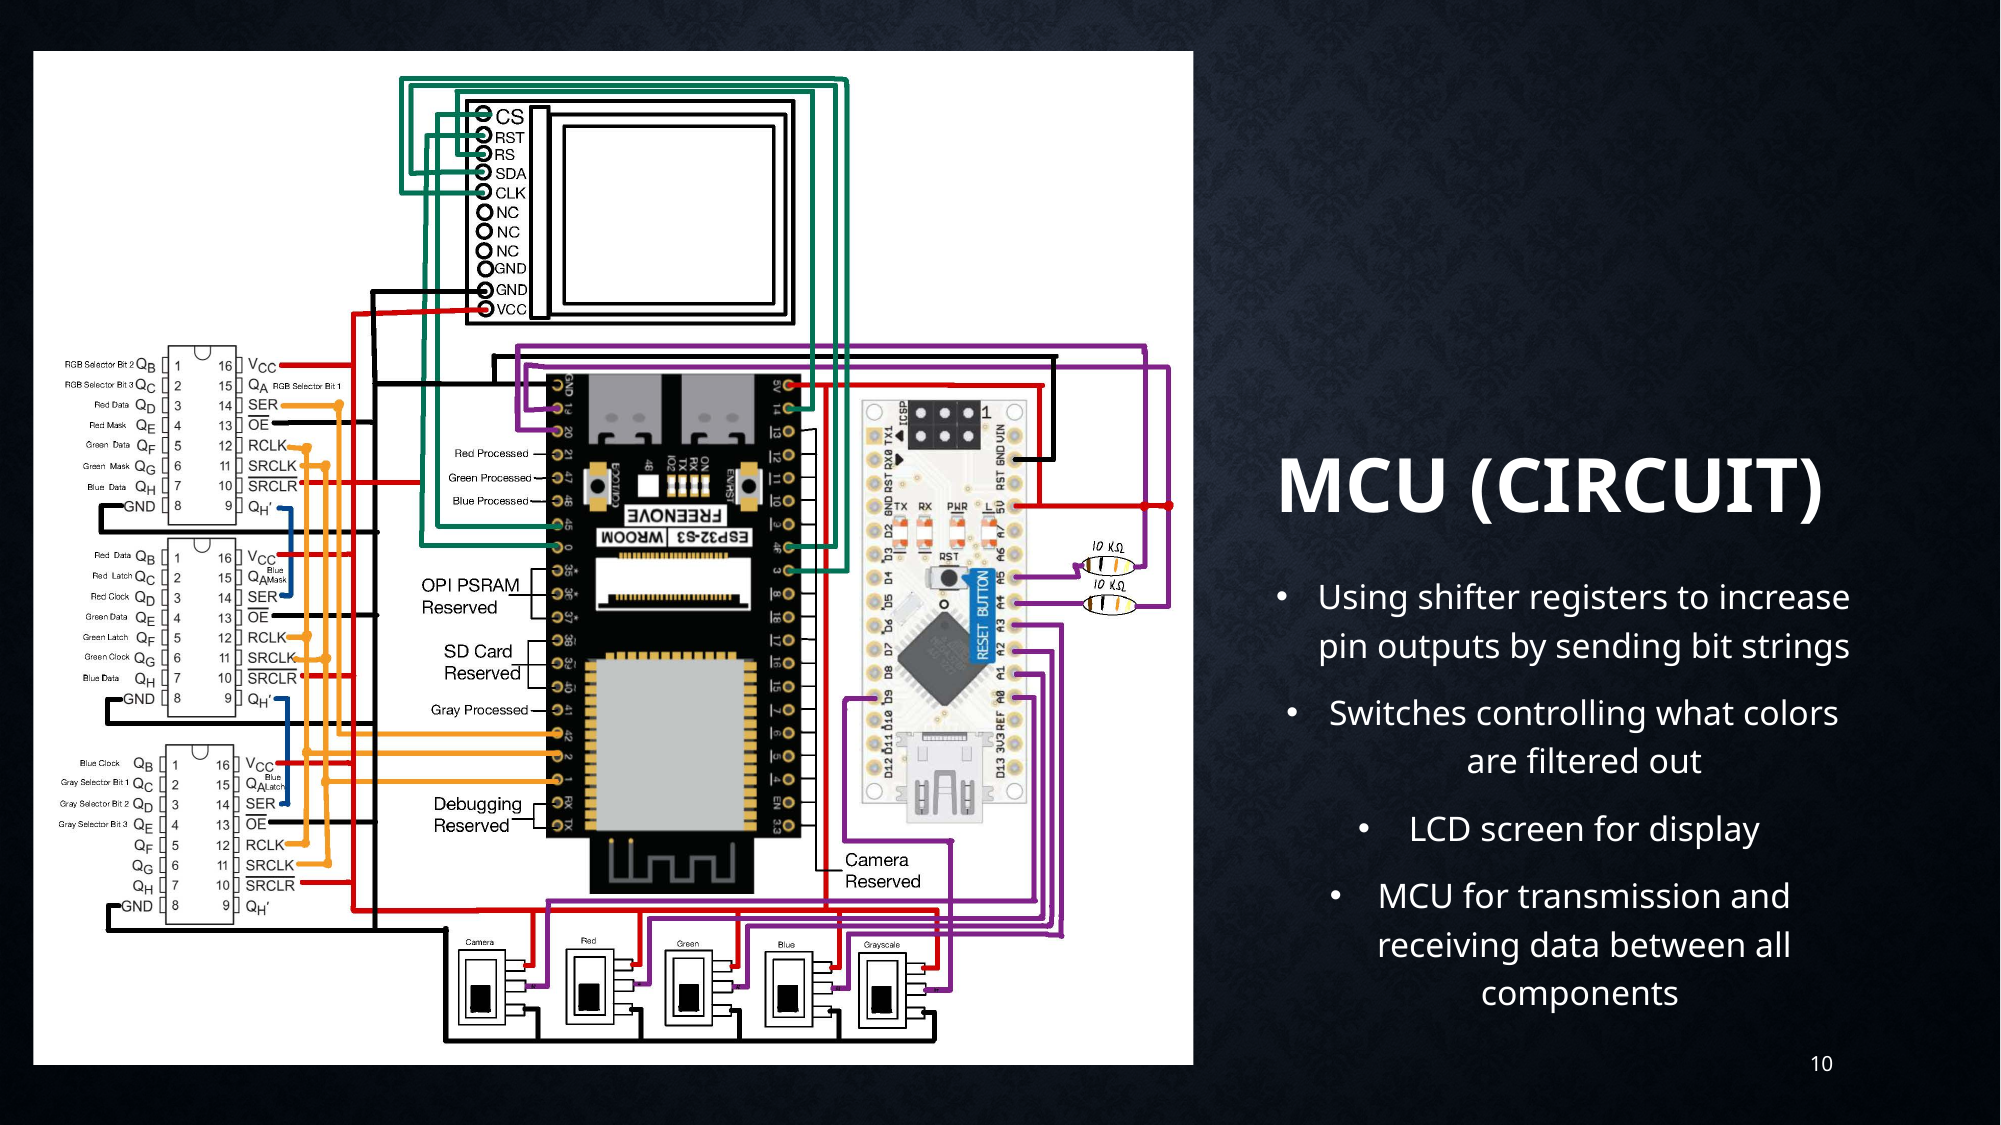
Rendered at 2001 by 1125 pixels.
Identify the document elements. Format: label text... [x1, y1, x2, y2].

list Using shifter registers to increase pin outputs by sending bit strings Switches controlling what colors are filtered out LCD screen for display MCU for transmission and receiving data between all components [1251, 560, 1882, 1025]
picture [32, 51, 1194, 1066]
title MCU (Circuit) [1204, 381, 1895, 536]
slide_number 10 [1724, 1035, 1849, 1095]
